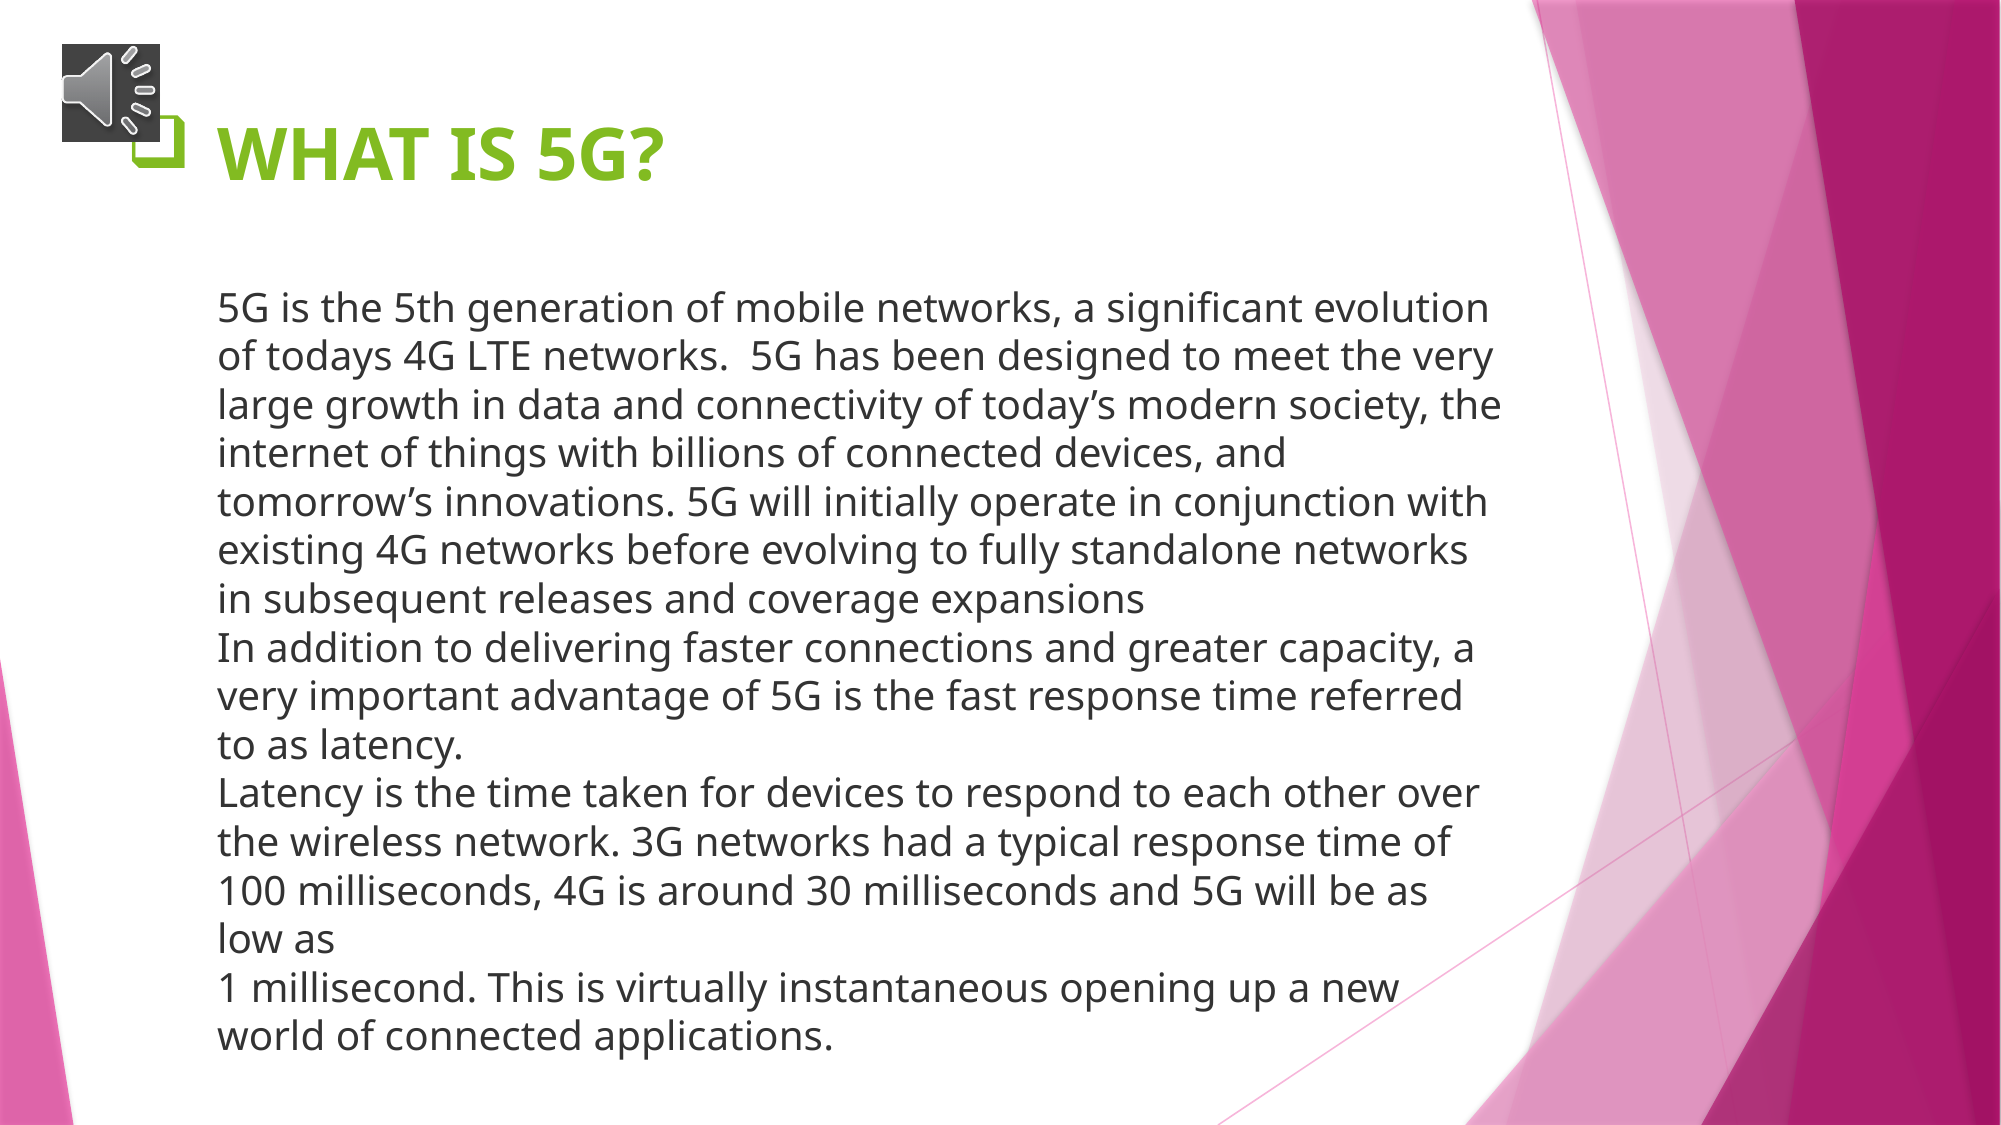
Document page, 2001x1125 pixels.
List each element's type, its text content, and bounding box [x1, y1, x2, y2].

title WHAT IS 5G? 5G is the 5th generation of mobile networks, a significant evolution of todays 4G LTE networks. 5G has been designed to meet the very large growth in data and connectivity of today’s modern society, the internet of things with billions of connected devices, and tomorrow’s innovations. 5G will initially operate in conjunction with existing 4G networks before evolving to fully standalone networks in subsequent releases and coverage expansions In addition to delivering faster connections and greater capacity, a very important advantage of 5G is the fast response time referred to as latency. Latency is the time taken for devices to respond to each other over the wireless network. 3G networks had a typical response time of 100 milliseconds, 4G is around 30 milliseconds and 5G will be as low as 1 millisecond. This is virtually instantaneous opening up a new world of connected applications. [111, 99, 1522, 1082]
picture [60, 42, 162, 144]
